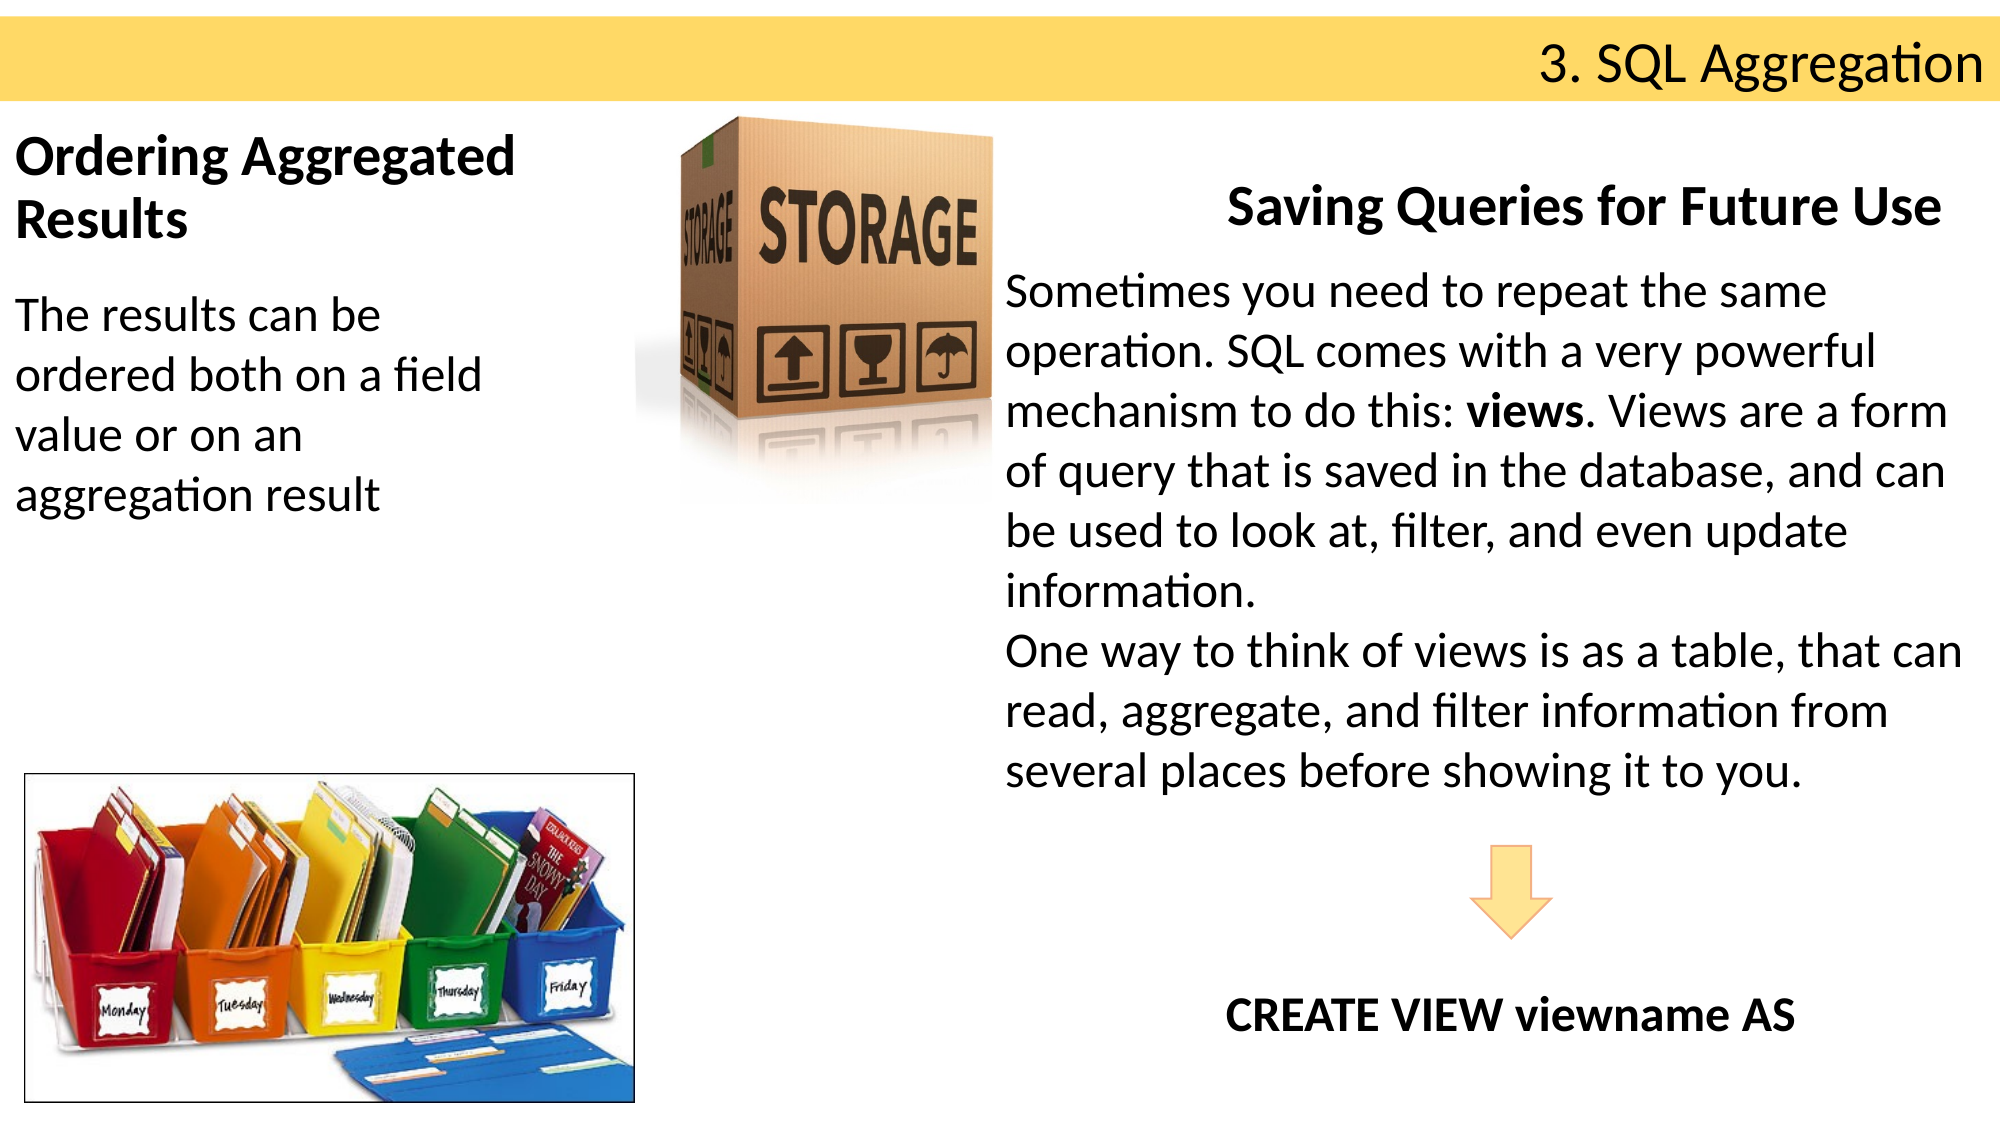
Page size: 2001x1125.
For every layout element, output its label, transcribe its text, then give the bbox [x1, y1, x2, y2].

text_box 3. SQL Aggregation [0, 16, 2000, 102]
list Ordering Aggregated Results [0, 117, 635, 832]
text_box The results can be ordered both on a field value or on an aggregation result [0, 274, 548, 529]
text_box Saving Queries for Future Use [1212, 159, 1959, 245]
picture [24, 773, 635, 1103]
text_box [1468, 844, 1554, 940]
text_box CREATE VIEW viewname AS [1211, 973, 1811, 1049]
text_box Sometimes you need to repeat the same operation. SQL comes with a very powerful mechanism to do this: views. Views are a form of query that is saved in the database, and can be used to look at, filter, and even update information. One way to think of views is as a table, that can read, aggregate, and filter information from several places before showing it to you. [990, 250, 2000, 805]
picture [634, 102, 1039, 504]
